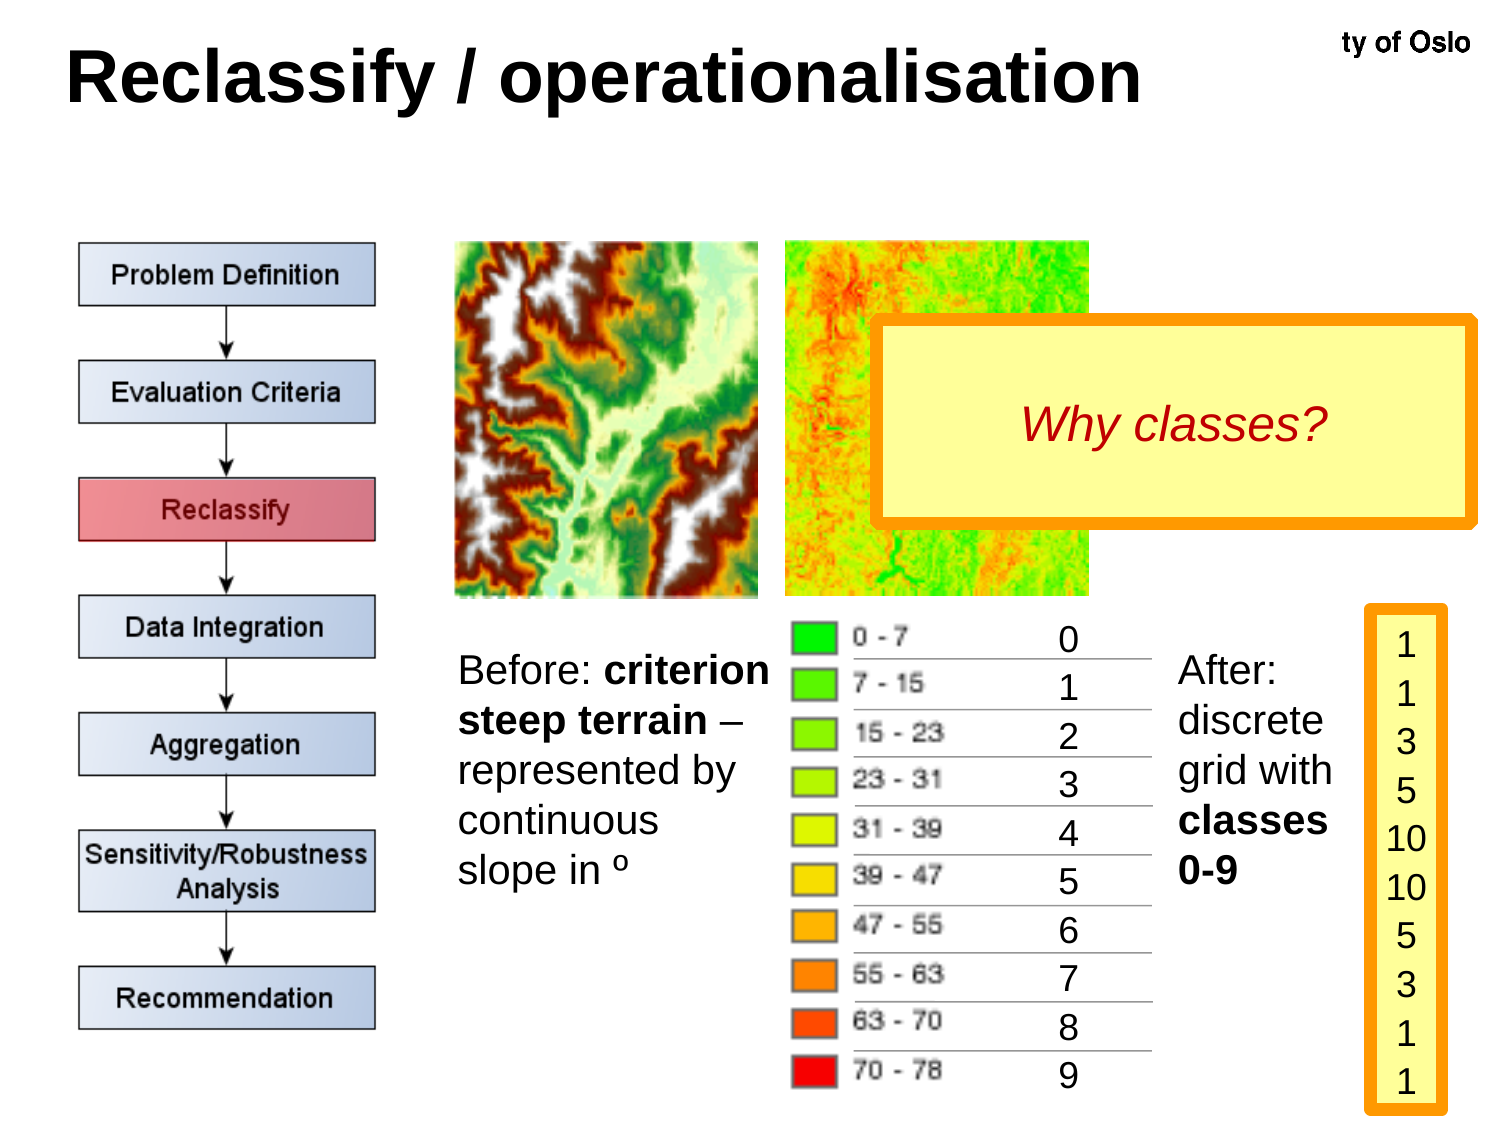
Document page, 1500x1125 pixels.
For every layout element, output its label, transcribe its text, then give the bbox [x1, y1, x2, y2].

picture [1341, 30, 1470, 58]
text_box 1 1 3 5 10 10 5 3 1 1 [1370, 609, 1442, 1110]
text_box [786, 603, 1154, 1107]
text_box After: discrete grid with classes 0-9 [1163, 635, 1360, 901]
text_box Before: criterion steep terrain – represented by continuous slope in º [442, 635, 781, 901]
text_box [453, 239, 1089, 599]
picture [55, 219, 398, 1052]
text_box Why classes? [1094, 319, 1472, 524]
title Reclassify / operationalisation [50, 0, 1341, 149]
